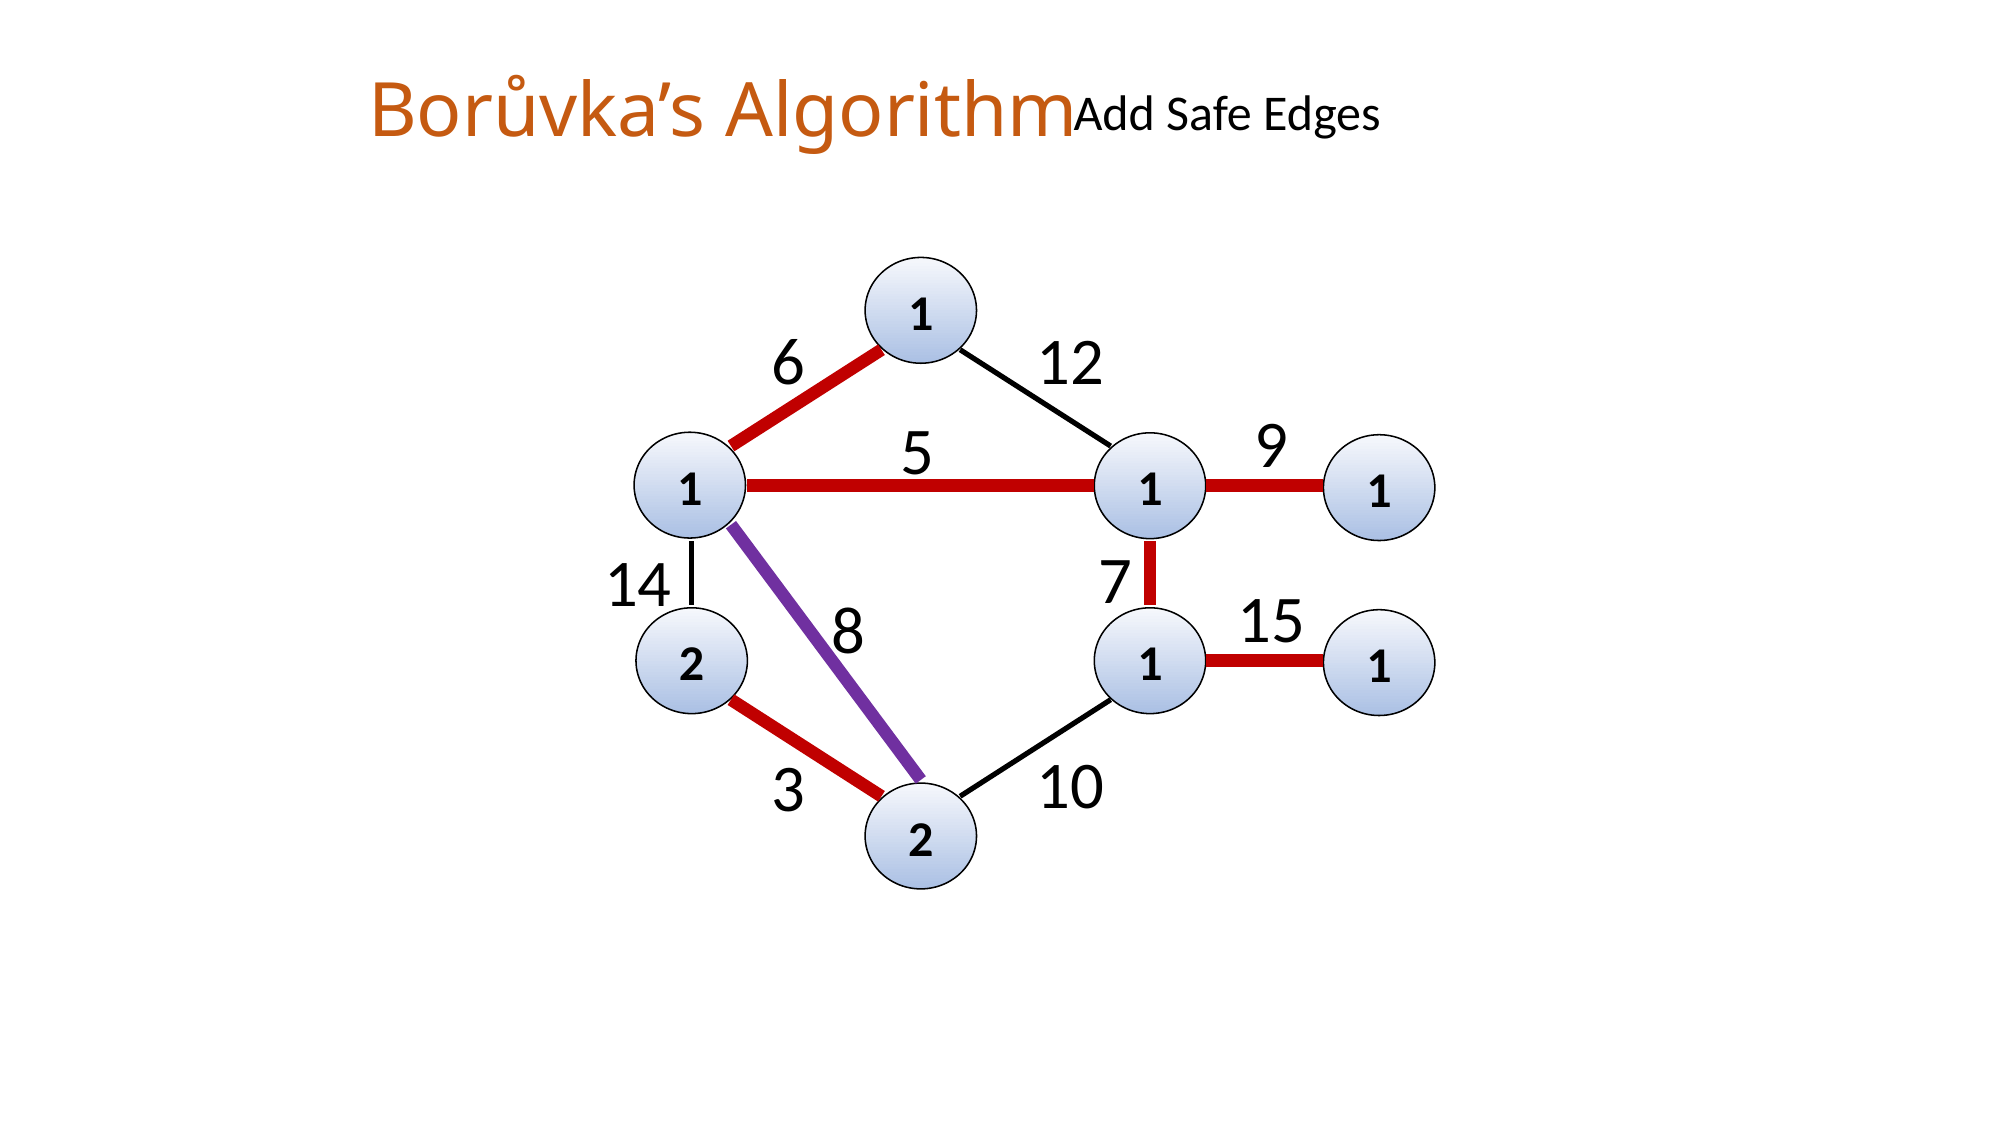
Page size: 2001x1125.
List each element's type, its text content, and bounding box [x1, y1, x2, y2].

text_box 5 [885, 400, 949, 485]
text_box 7 [1083, 529, 1147, 624]
text_box 1 [1094, 607, 1206, 714]
text_box 12 [1021, 310, 1119, 406]
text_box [960, 699, 1111, 797]
text_box 1 [634, 432, 746, 539]
text_box 9 [1239, 393, 1303, 485]
text_box 1 [1323, 609, 1435, 716]
text_box 1 [1094, 432, 1206, 539]
text_box 5 [885, 486, 949, 495]
text_box 14 [589, 531, 687, 627]
text_box Add Safe Edges [1058, 73, 1396, 149]
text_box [730, 524, 921, 780]
text_box 15 [1222, 568, 1320, 660]
text_box 2 [865, 783, 977, 889]
text_box 2 [635, 607, 730, 714]
text_box 1 [865, 257, 977, 364]
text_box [730, 780, 882, 797]
text_box 3 [756, 797, 820, 833]
title Borůvka’s Algorithm [353, 36, 1647, 187]
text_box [960, 349, 1111, 447]
text_box 6 [756, 310, 820, 349]
text_box 10 [1021, 734, 1119, 829]
text_box 1 [1323, 434, 1435, 541]
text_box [730, 349, 882, 447]
